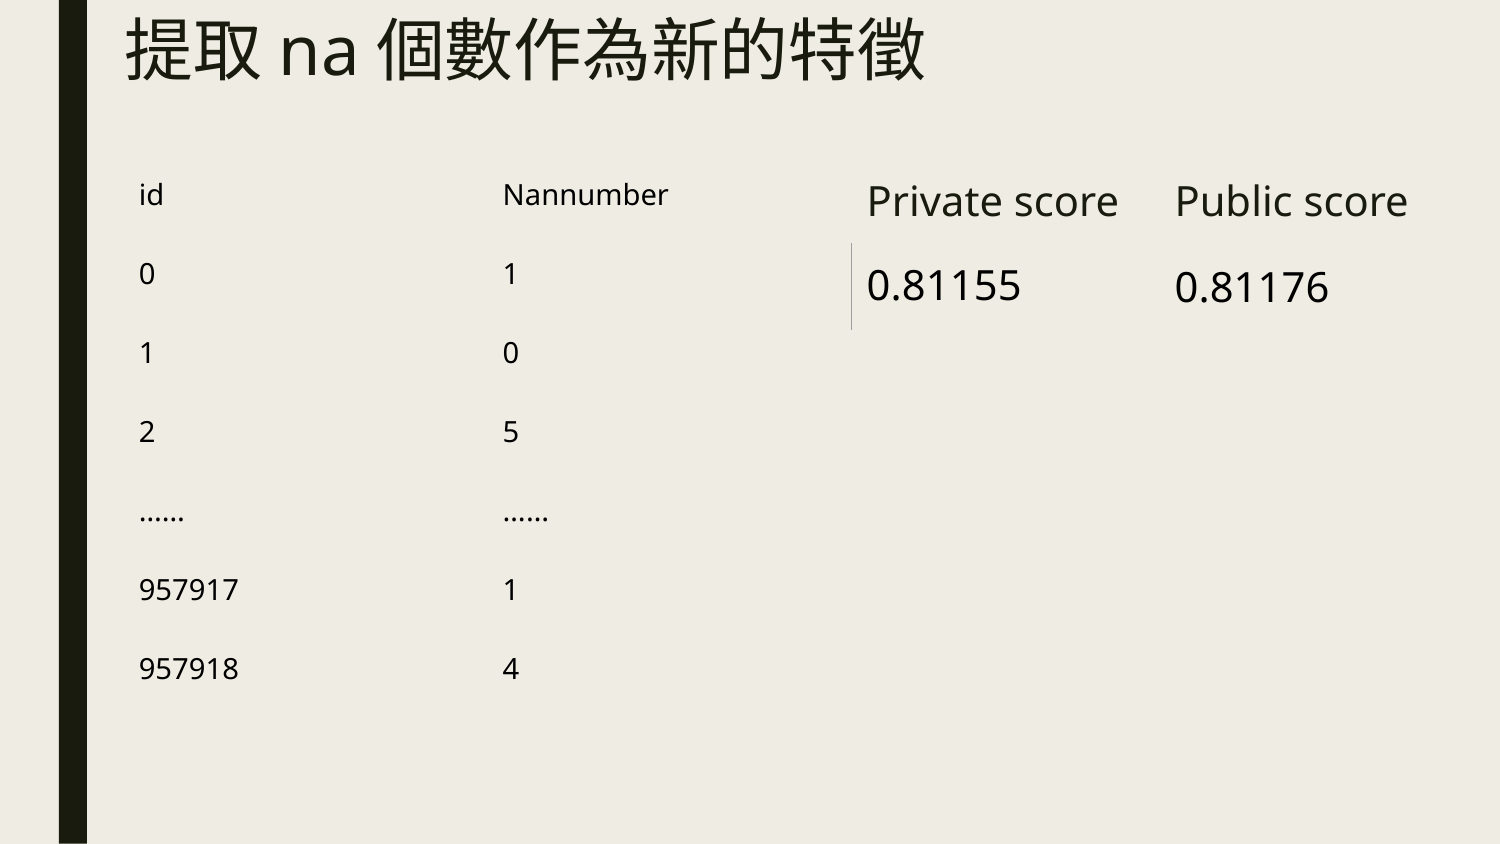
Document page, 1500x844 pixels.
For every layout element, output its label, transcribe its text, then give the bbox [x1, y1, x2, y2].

table_cell 0 [488, 317, 852, 396]
table_cell 2 [124, 396, 488, 475]
table_cell 0.81155 [852, 243, 1160, 330]
table_header Public score [1160, 159, 1467, 243]
table_cell 0 [124, 238, 488, 317]
table_cell 957918 [124, 633, 488, 712]
table_header id [124, 159, 488, 238]
table_cell 1 [488, 554, 852, 633]
table_cell …… [124, 475, 488, 554]
table_cell …… [488, 475, 852, 554]
table_header Private score [852, 159, 1160, 243]
table_header Nannumber [488, 159, 852, 238]
table_cell 1 [488, 238, 852, 317]
table_cell 5 [488, 396, 852, 475]
table_cell 4 [488, 633, 852, 712]
title 提取na個數作為新的特徵 [113, 11, 1295, 195]
table_cell 0.81176 [1160, 243, 1467, 330]
table_cell 957917 [124, 554, 488, 633]
table_cell 1 [124, 317, 488, 396]
